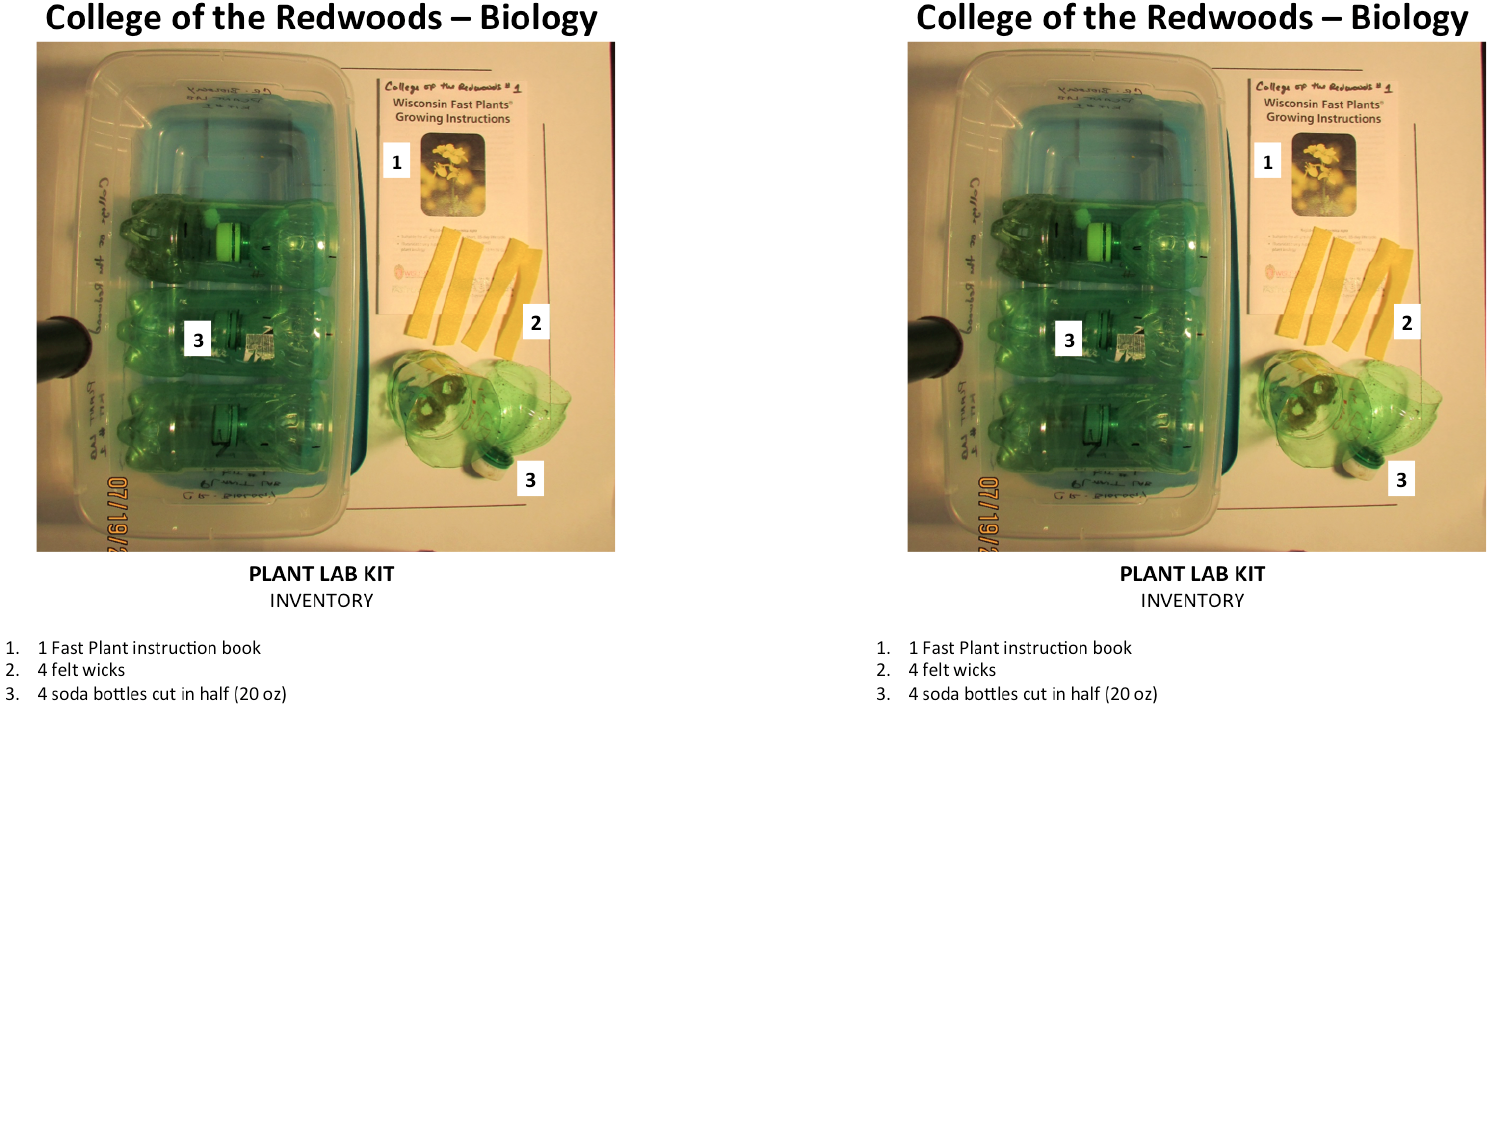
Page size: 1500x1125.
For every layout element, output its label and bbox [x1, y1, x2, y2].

picture [0, 0, 629, 709]
picture [871, 0, 1500, 709]
